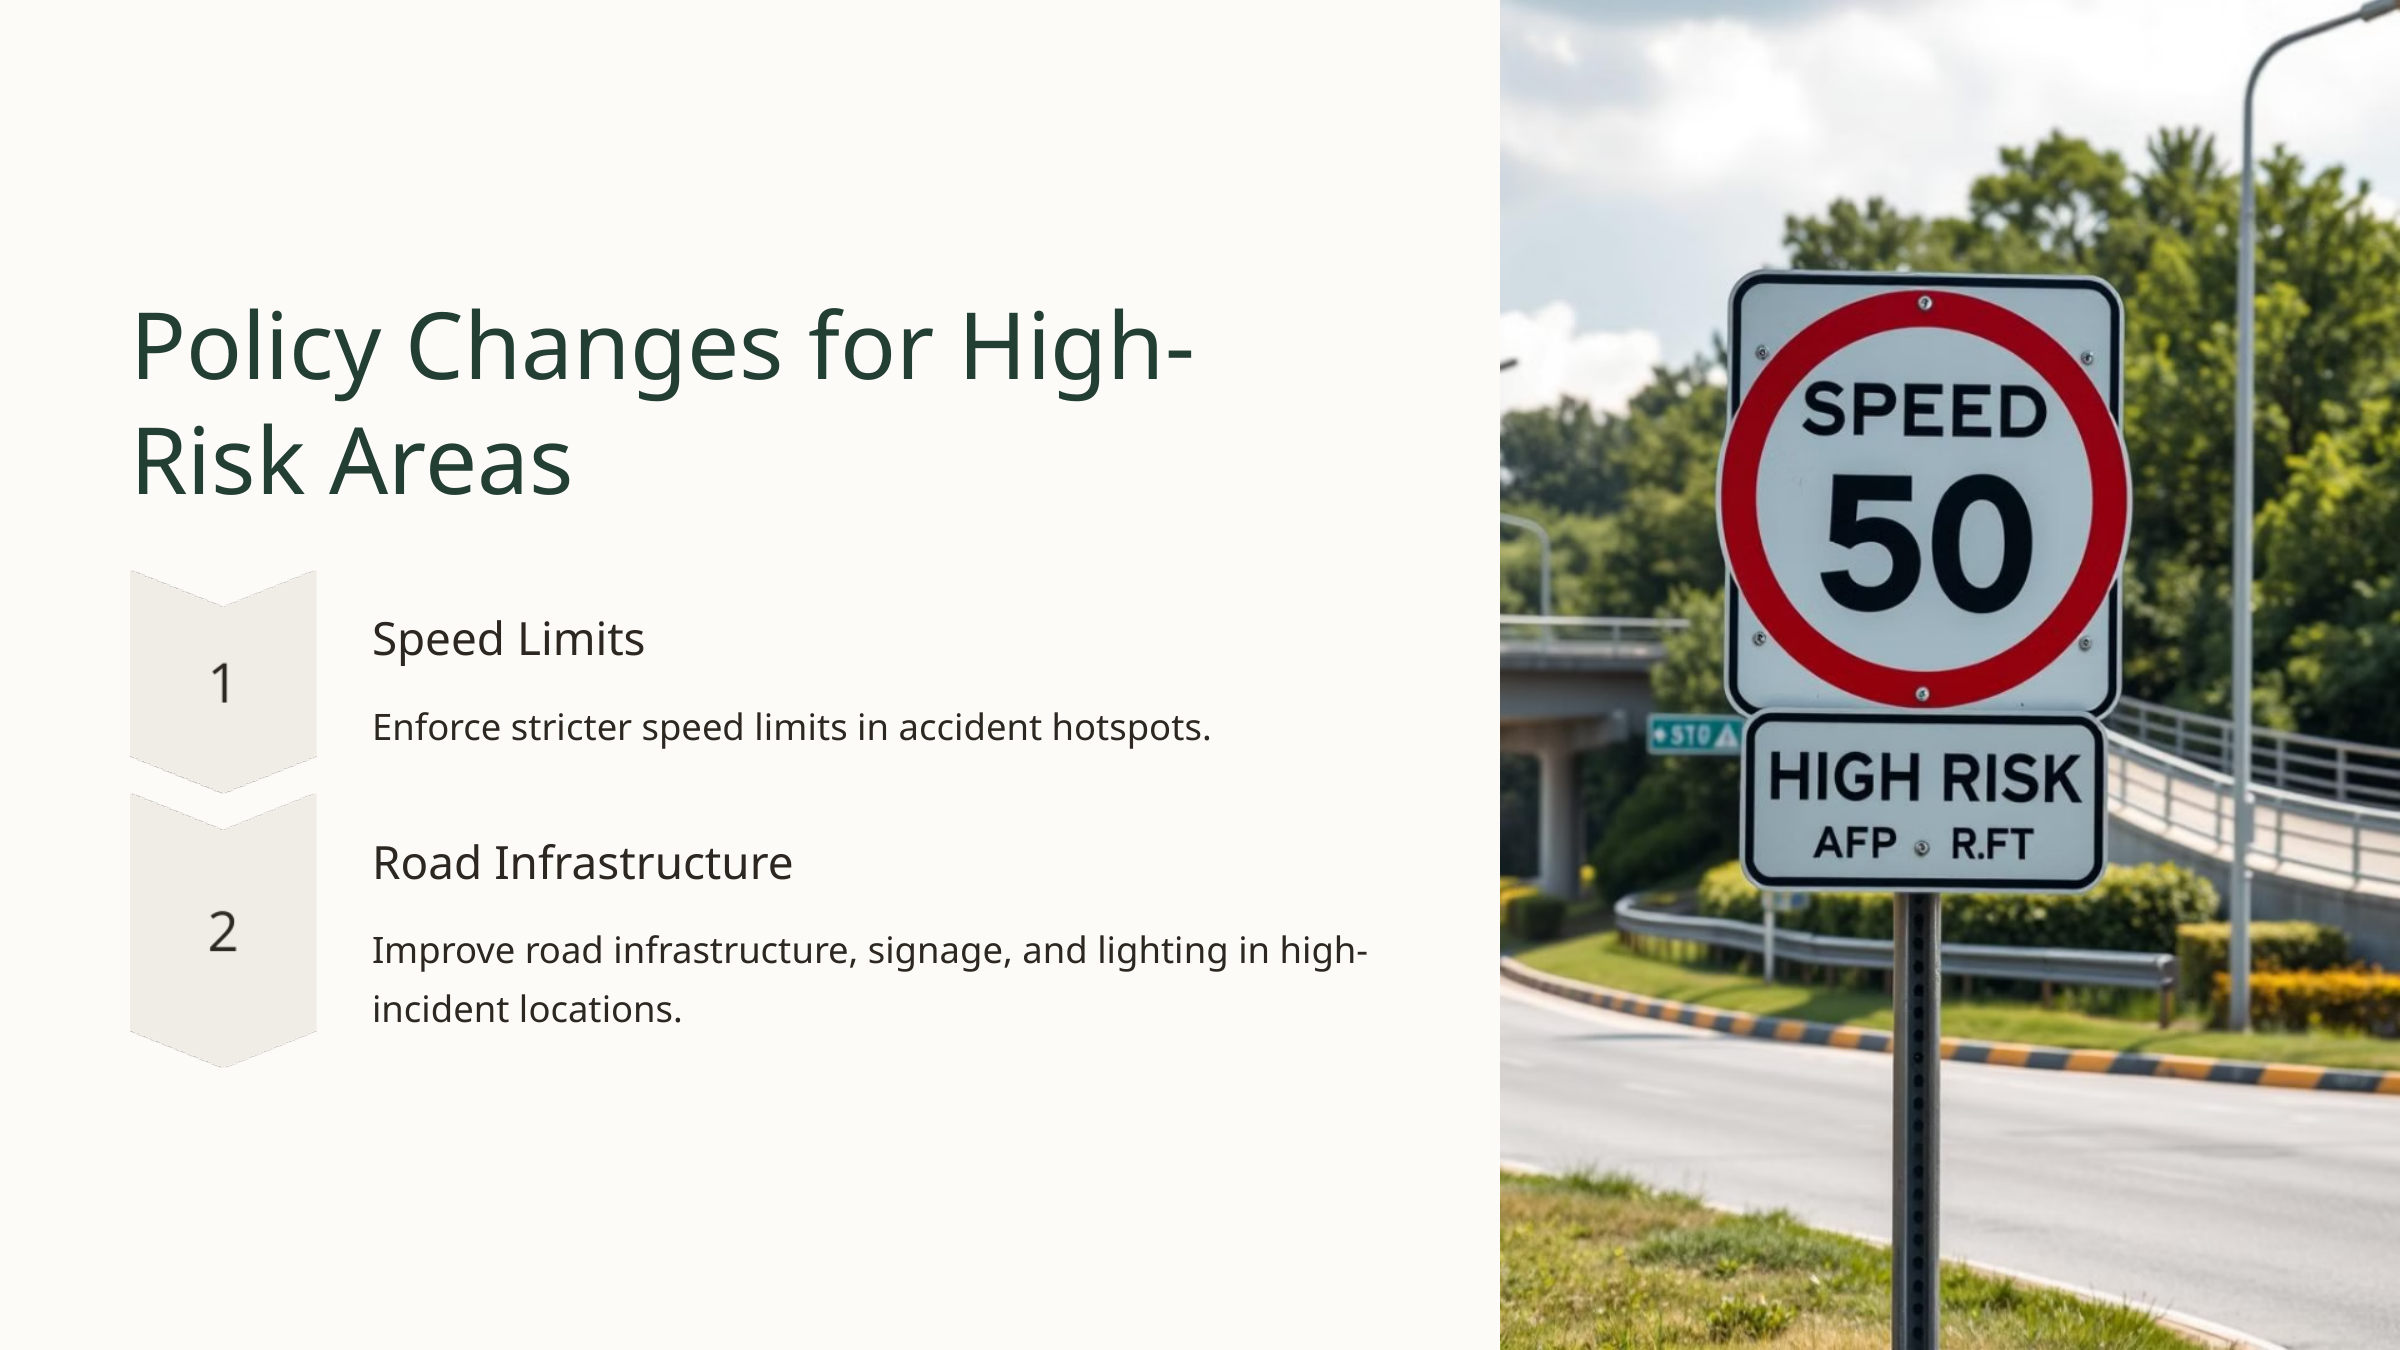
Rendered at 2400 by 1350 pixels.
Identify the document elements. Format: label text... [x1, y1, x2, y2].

text_box Policy Changes for High-Risk Areas [130, 282, 1370, 515]
picture [130, 570, 317, 1068]
text_box Speed Limits [371, 607, 838, 666]
text_box Enforce stricter speed limits in accident hotspots. [372, 688, 1370, 748]
text_box Road Infrastructure [371, 830, 838, 890]
picture [1499, 0, 2400, 1350]
text_box Improve road infrastructure, signage, and lighting in high-incident locations. [372, 911, 1370, 1031]
